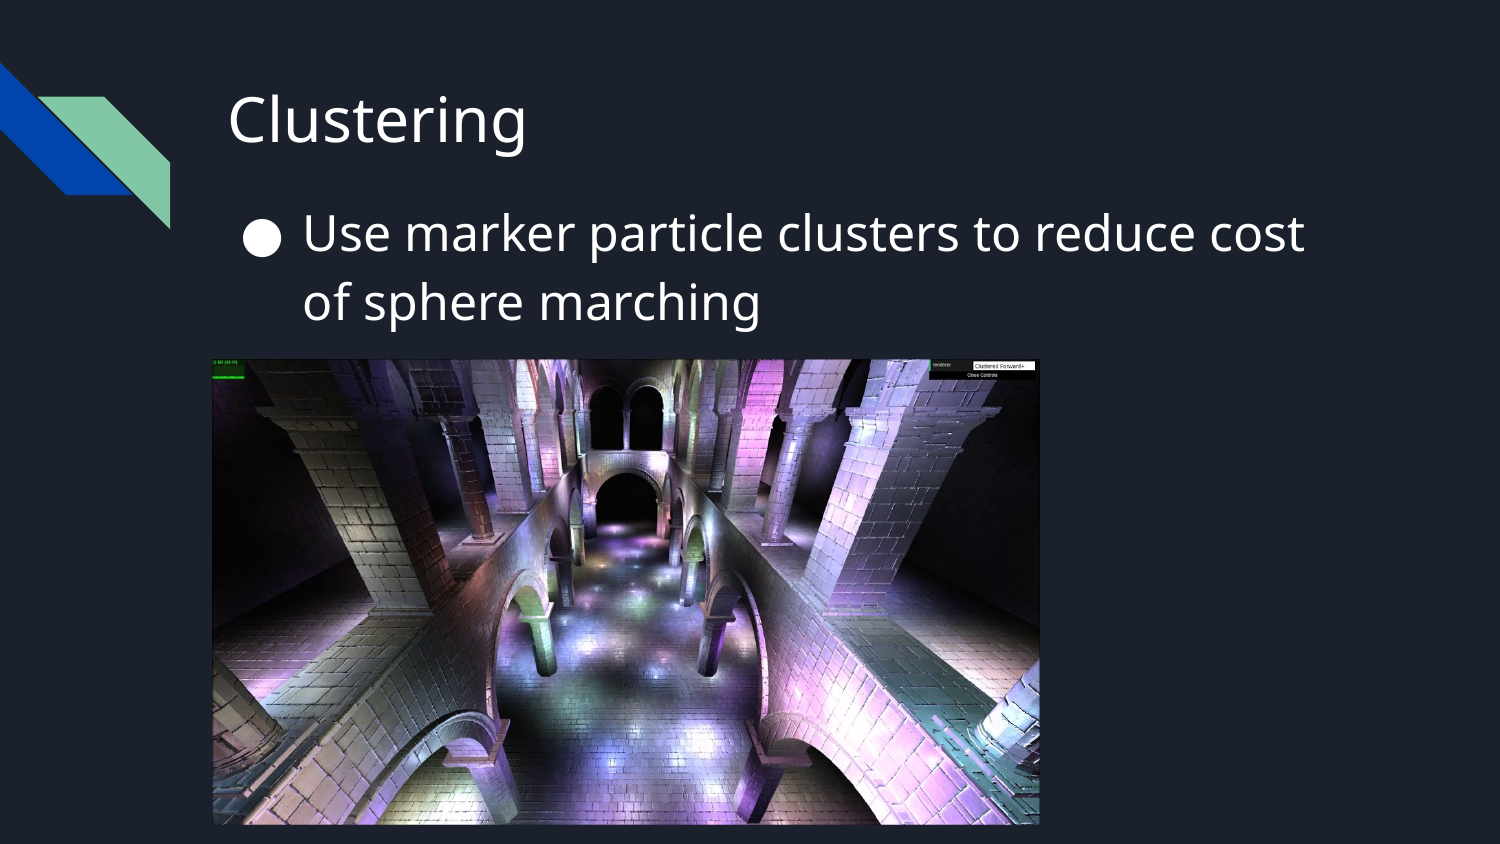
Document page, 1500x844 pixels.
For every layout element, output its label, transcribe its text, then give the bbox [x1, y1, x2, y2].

title Clustering [212, 64, 1368, 177]
picture [212, 359, 1040, 825]
list Use marker particle clusters to reduce cost of sphere marching [212, 177, 1368, 656]
